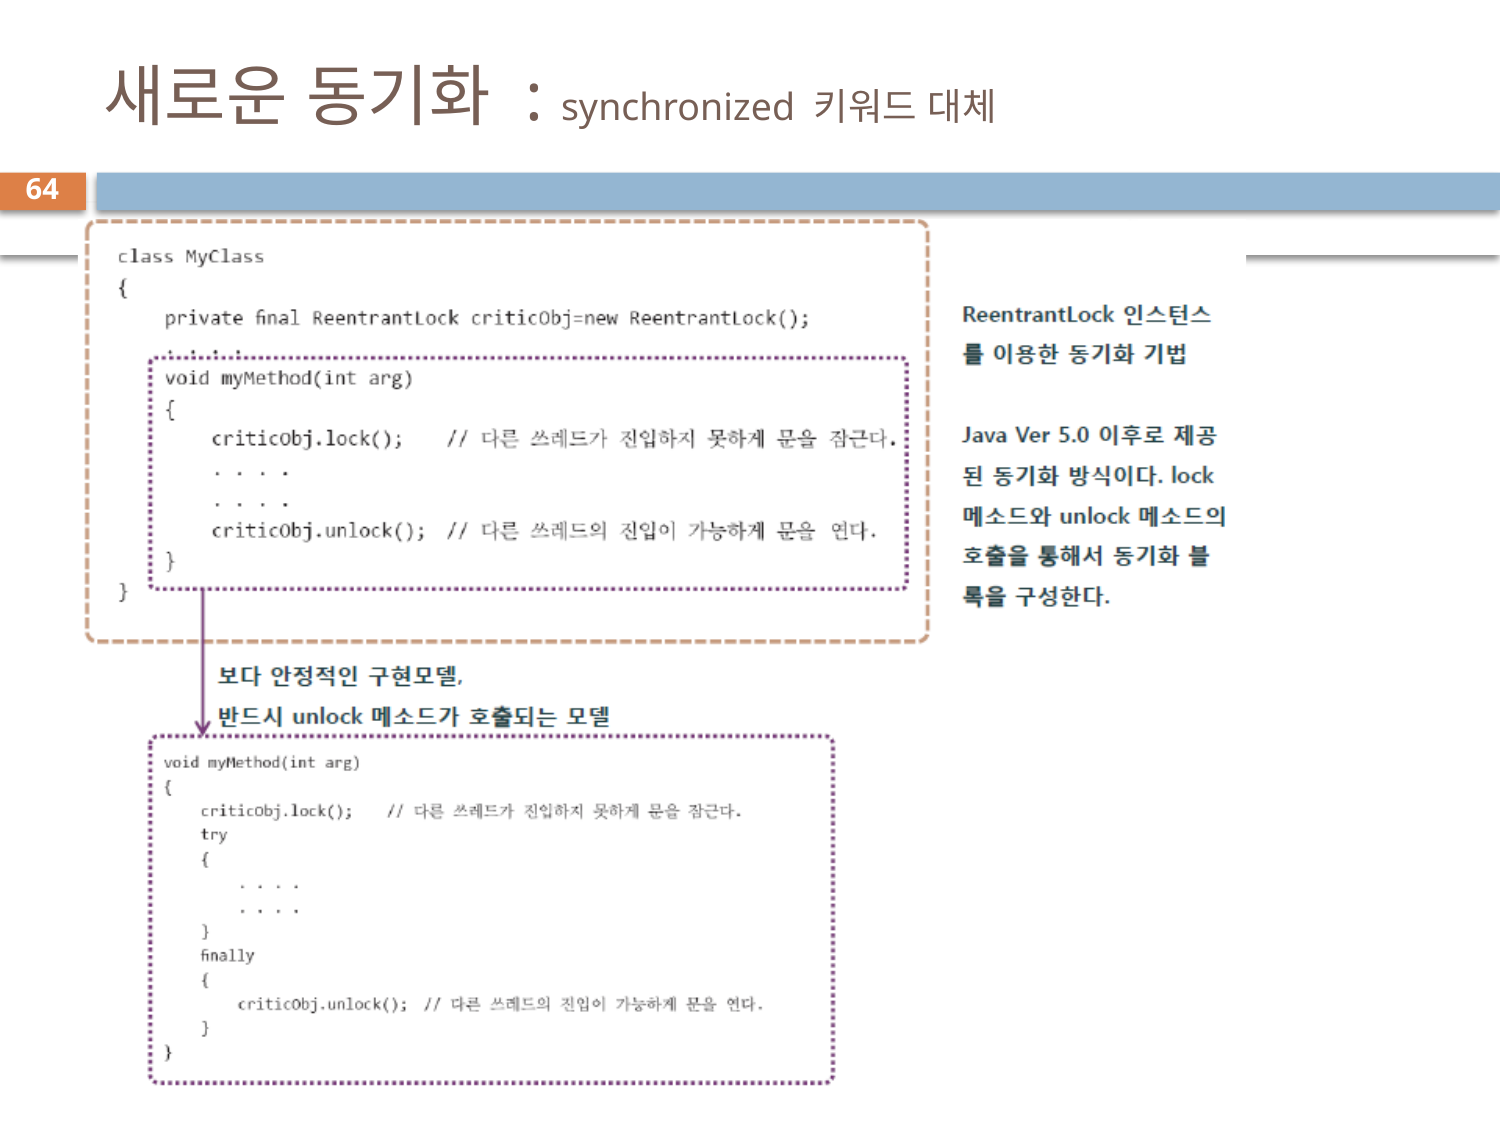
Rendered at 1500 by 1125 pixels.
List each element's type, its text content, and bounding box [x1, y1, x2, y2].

title 새로운 동기화 : synchronized 키워드 대체 [88, 37, 1426, 149]
picture [77, 219, 1247, 1091]
slide_number 64 [0, 170, 87, 211]
